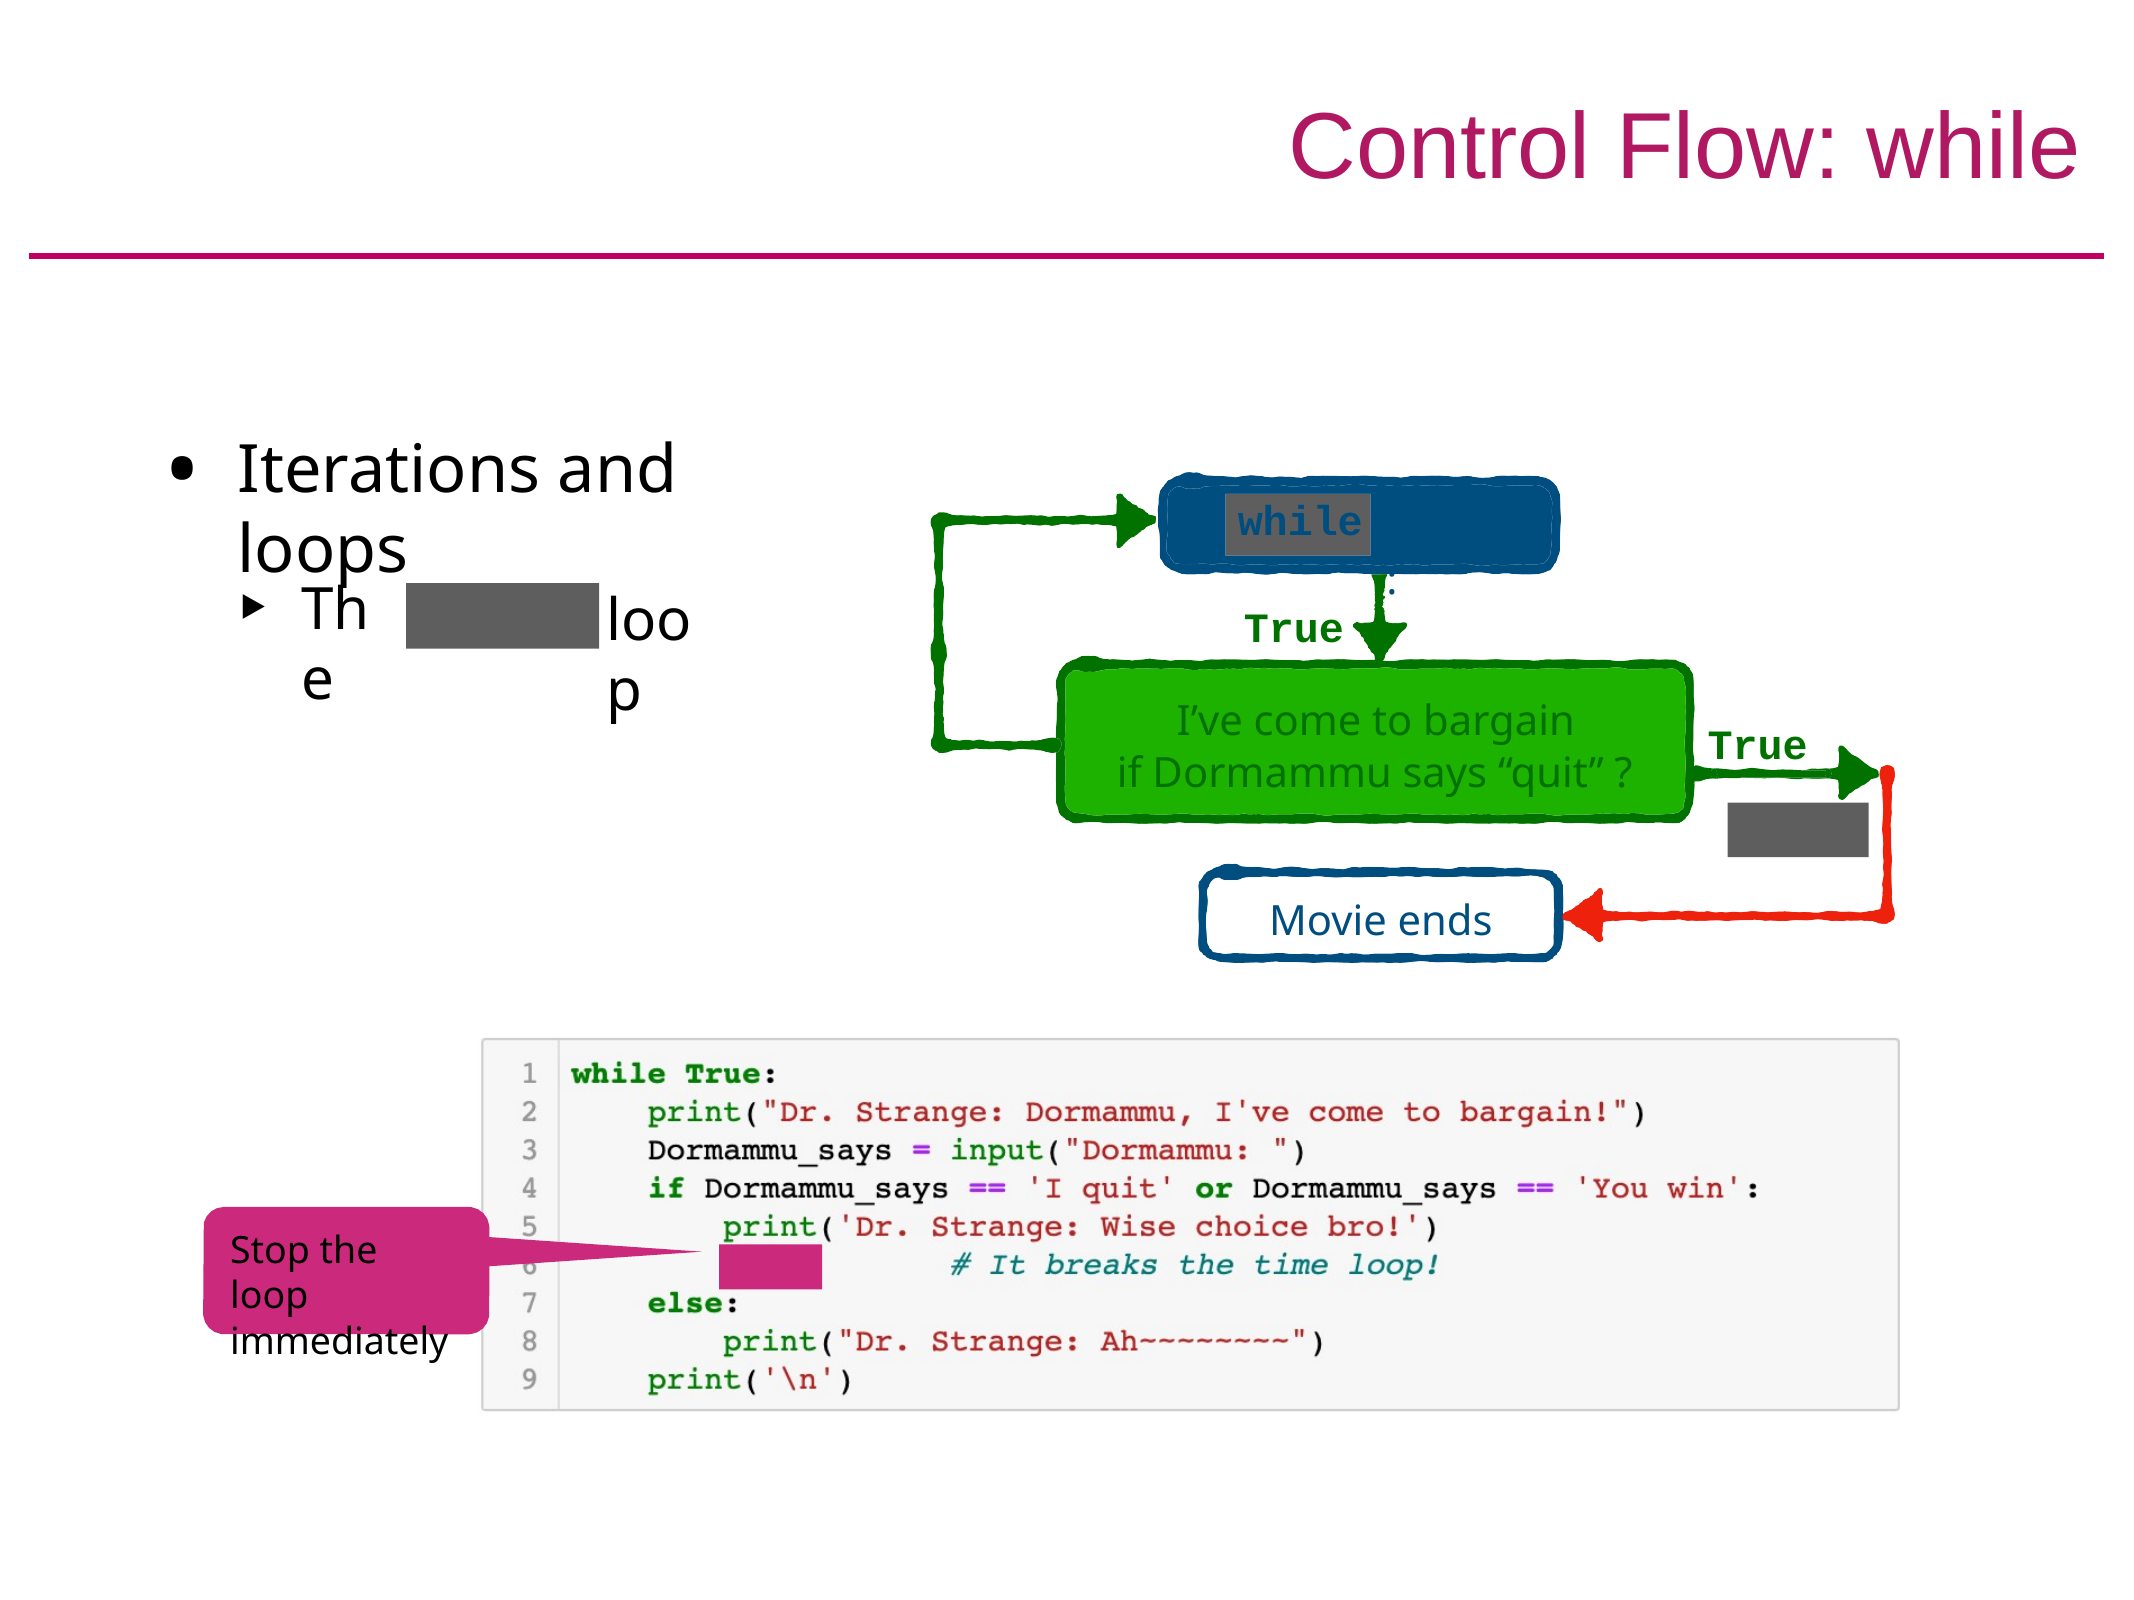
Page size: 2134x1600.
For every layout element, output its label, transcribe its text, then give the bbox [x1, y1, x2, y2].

text_box Iterations and loops [162, 426, 830, 587]
text_box Stop the loop immediately [228, 1225, 460, 1362]
text_box [719, 1244, 823, 1290]
text_box [1055, 563, 1895, 963]
text_box [1727, 802, 1869, 858]
text_box [930, 472, 1561, 753]
text_box True: [1384, 502, 1483, 603]
text_box The [235, 571, 401, 712]
text_box True [1705, 717, 1810, 768]
text_box [1836, 745, 1879, 800]
text_box [470, 1020, 1918, 1427]
text_box Movie ends [1267, 893, 1494, 944]
text_box [1687, 765, 1838, 782]
title Control Flow: while [49, 85, 2084, 353]
text_box loop [603, 581, 723, 722]
text_box while [1225, 494, 1371, 545]
text_box [406, 583, 600, 649]
text_box while [406, 649, 600, 654]
text_box I’ve come to bargain if Dormammu says “quit” ? [1114, 694, 1635, 797]
text_box [203, 1206, 702, 1335]
